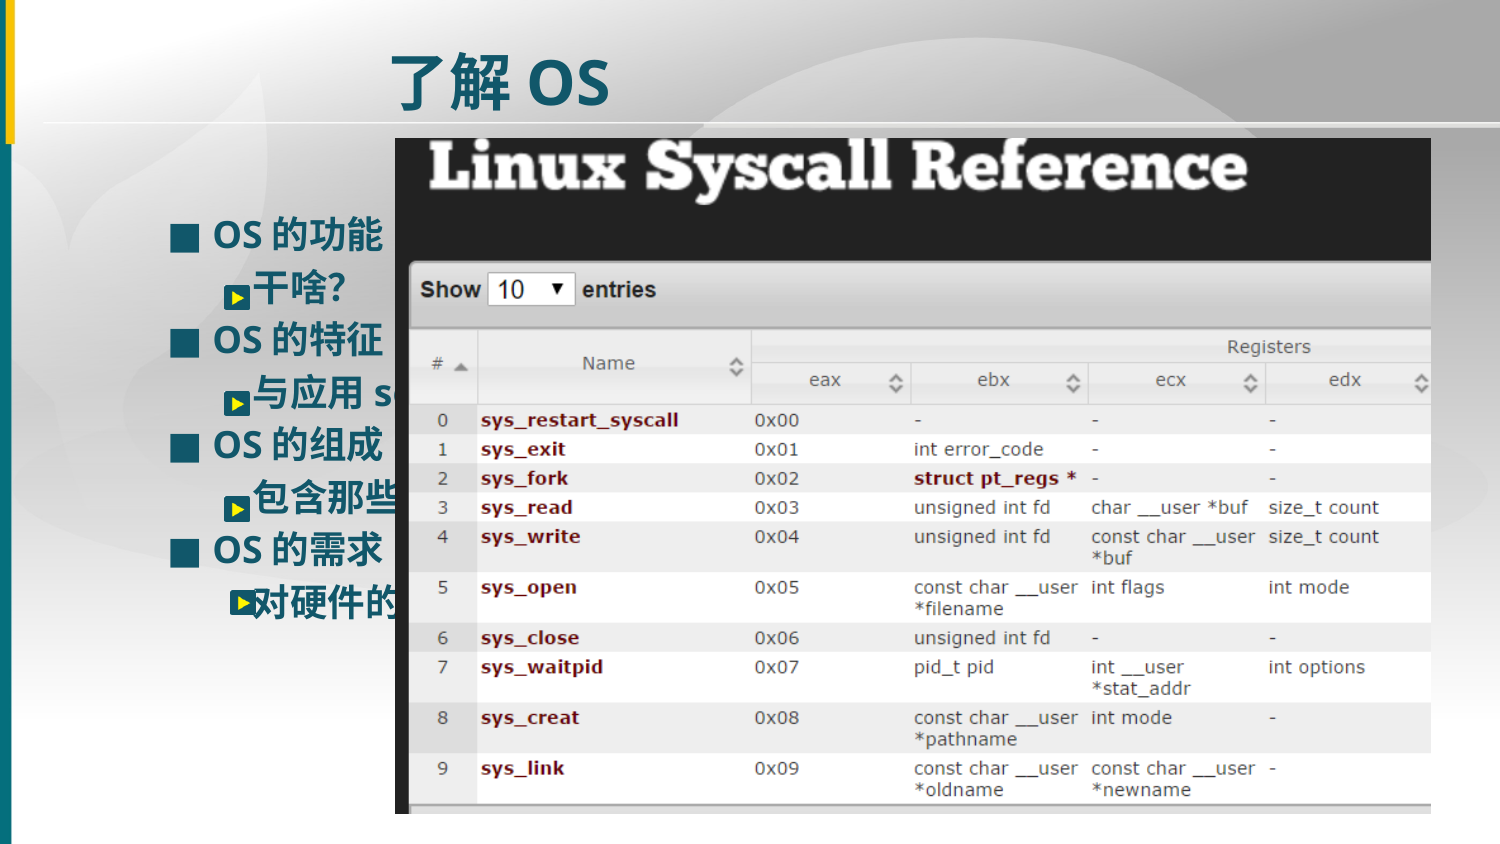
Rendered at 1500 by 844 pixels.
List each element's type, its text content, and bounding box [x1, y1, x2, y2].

text_box 了解OS [371, 35, 1282, 125]
picture [0, 0, 1500, 844]
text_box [152, 203, 390, 647]
